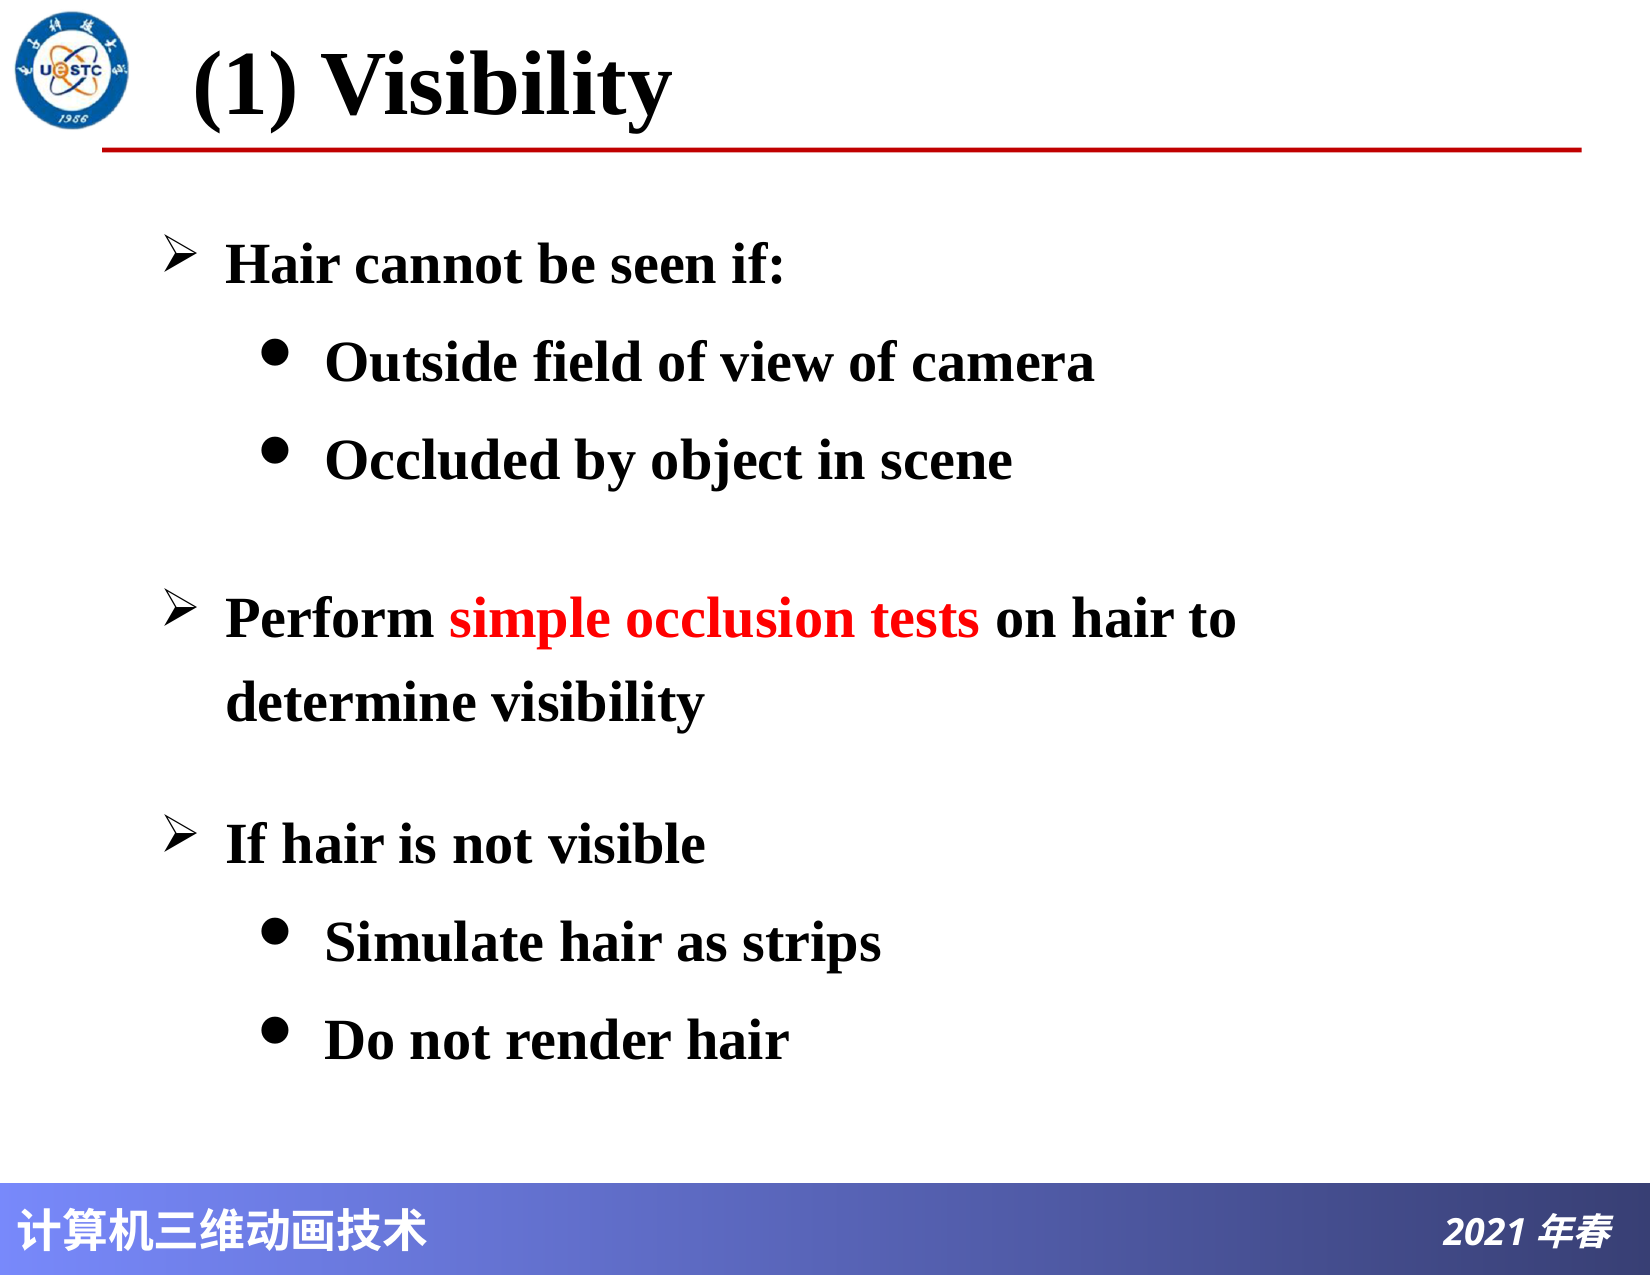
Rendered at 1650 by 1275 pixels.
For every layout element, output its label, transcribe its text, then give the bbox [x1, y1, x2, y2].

title (1) Visibility [175, 11, 1582, 142]
list Hair cannot be seen if: Outside field of view of camera Occluded by object in scene Perform simple occlusion tests on hair to determine visibility If hair is not visible Simulate hair as strips Do not render hair [145, 203, 1517, 1079]
picture [0, 0, 136, 140]
